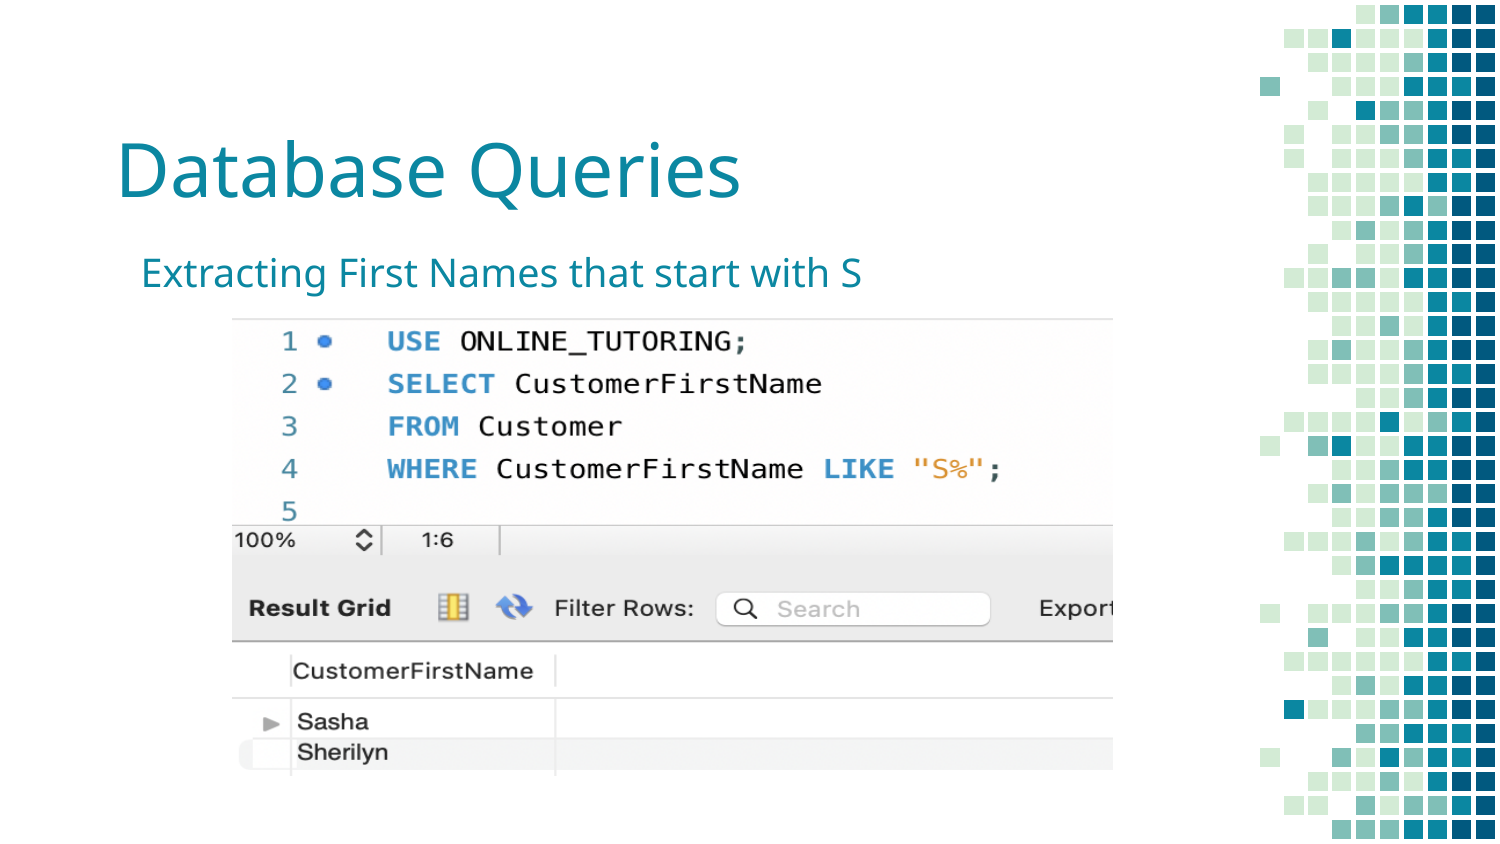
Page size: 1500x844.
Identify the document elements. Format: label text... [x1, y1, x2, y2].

title Extracting First Names that start with S [125, 244, 1261, 311]
picture [232, 310, 1113, 777]
title Database Queries [100, 86, 1210, 228]
